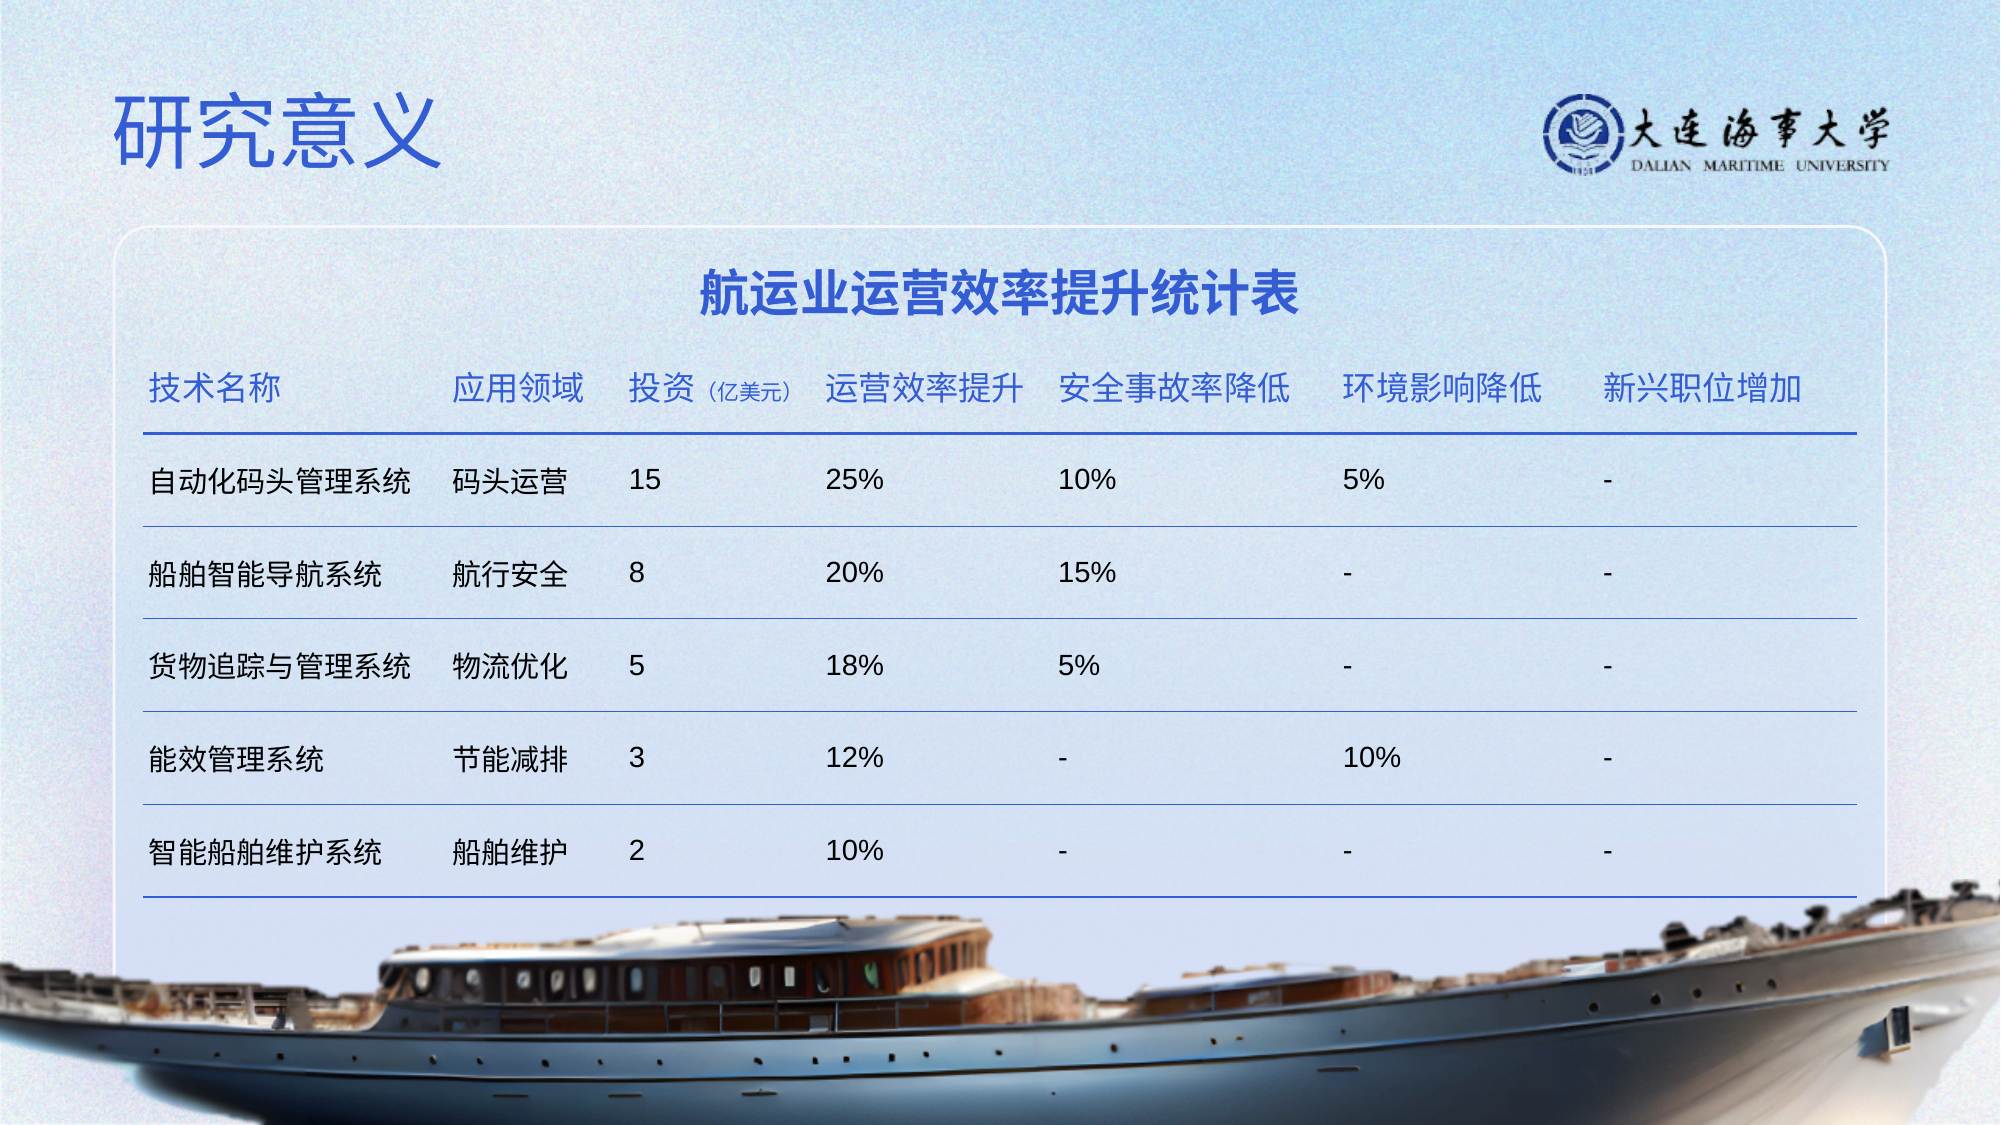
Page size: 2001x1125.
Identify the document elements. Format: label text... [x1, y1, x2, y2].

table_cell 航行安全 [446, 527, 623, 618]
table_cell - [1337, 805, 1597, 879]
table_cell 18% [819, 619, 1052, 711]
table_cell - [1597, 435, 1857, 526]
table_header 投资（亿美元） [623, 338, 819, 432]
table_cell 10% [1052, 435, 1337, 526]
text_box 航运业运营效率提升统计表 [473, 254, 1526, 330]
table_cell - [1597, 712, 1857, 804]
table_cell 能效管理系统 [143, 712, 446, 804]
table_cell 5% [1052, 619, 1337, 711]
table_cell 2 [623, 805, 819, 879]
table_cell 20% [819, 527, 1052, 618]
table_cell - [1597, 619, 1857, 711]
table_cell 5 [623, 619, 819, 711]
picture [0, 0, 2001, 1125]
table_cell 物流优化 [446, 619, 623, 711]
table_cell - [1337, 619, 1597, 711]
table_cell 船舶维护 [446, 805, 623, 879]
text_box [113, 225, 1887, 879]
table_cell - [1597, 805, 1857, 879]
table_cell 船舶智能导航系统 [143, 527, 446, 618]
table_cell 货物追踪与管理系统 [143, 619, 446, 711]
text_box 研究意义 [96, 72, 693, 187]
table_header 环境影响降低 [1337, 338, 1597, 432]
table_cell 5% [1337, 435, 1597, 526]
table_cell 3 [623, 712, 819, 804]
table_cell 15% [1052, 527, 1337, 618]
table_cell 码头运营 [446, 435, 623, 526]
table_header 新兴职位增加 [1597, 338, 1857, 432]
table_cell 自动化码头管理系统 [143, 435, 446, 526]
table_cell - [1597, 527, 1857, 618]
table_header 运营效率提升 [819, 338, 1052, 432]
table_cell - [1337, 527, 1597, 618]
table_header 技术名称 [143, 338, 446, 432]
table_cell 15 [623, 435, 819, 526]
table_cell 10% [819, 805, 1052, 879]
table_cell - [1052, 712, 1337, 804]
table_header 安全事故率降低 [1052, 338, 1337, 432]
table_cell 25% [819, 435, 1052, 526]
table_cell 10% [1337, 712, 1597, 804]
table_header 应用领域 [446, 338, 623, 432]
table_cell 智能船舶维护系统 [143, 805, 446, 879]
table_cell 节能减排 [446, 712, 623, 804]
table_cell 8 [623, 527, 819, 618]
table_cell 12% [819, 712, 1052, 804]
table_cell - [1052, 805, 1337, 879]
